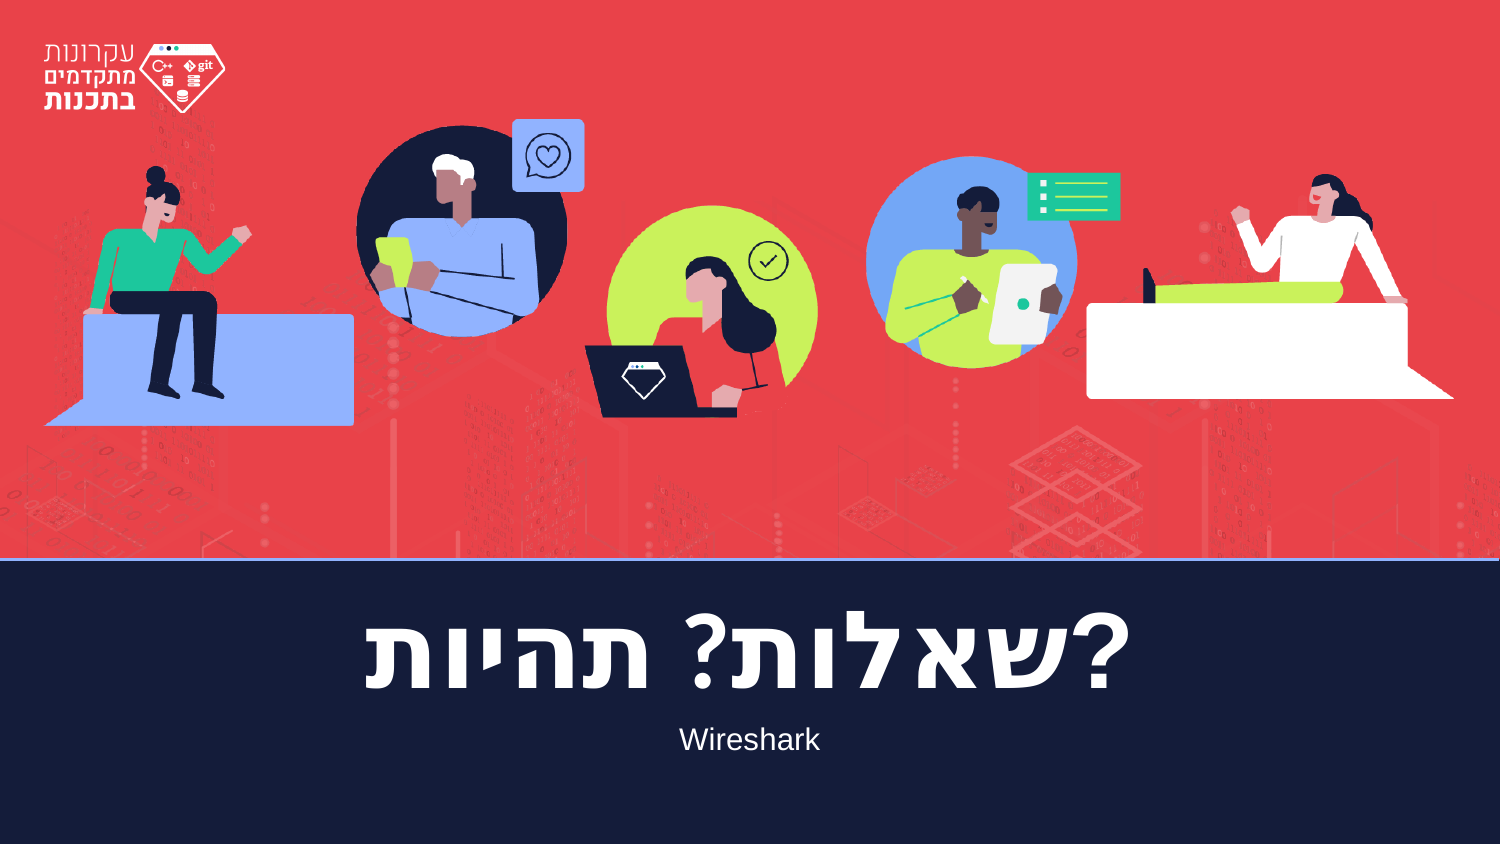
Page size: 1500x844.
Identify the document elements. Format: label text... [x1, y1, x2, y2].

title שאלות? תהיות? [88, 590, 1412, 699]
subtitle Wireshark [88, 719, 1412, 800]
picture [43, 44, 226, 113]
picture [43, 119, 1454, 426]
